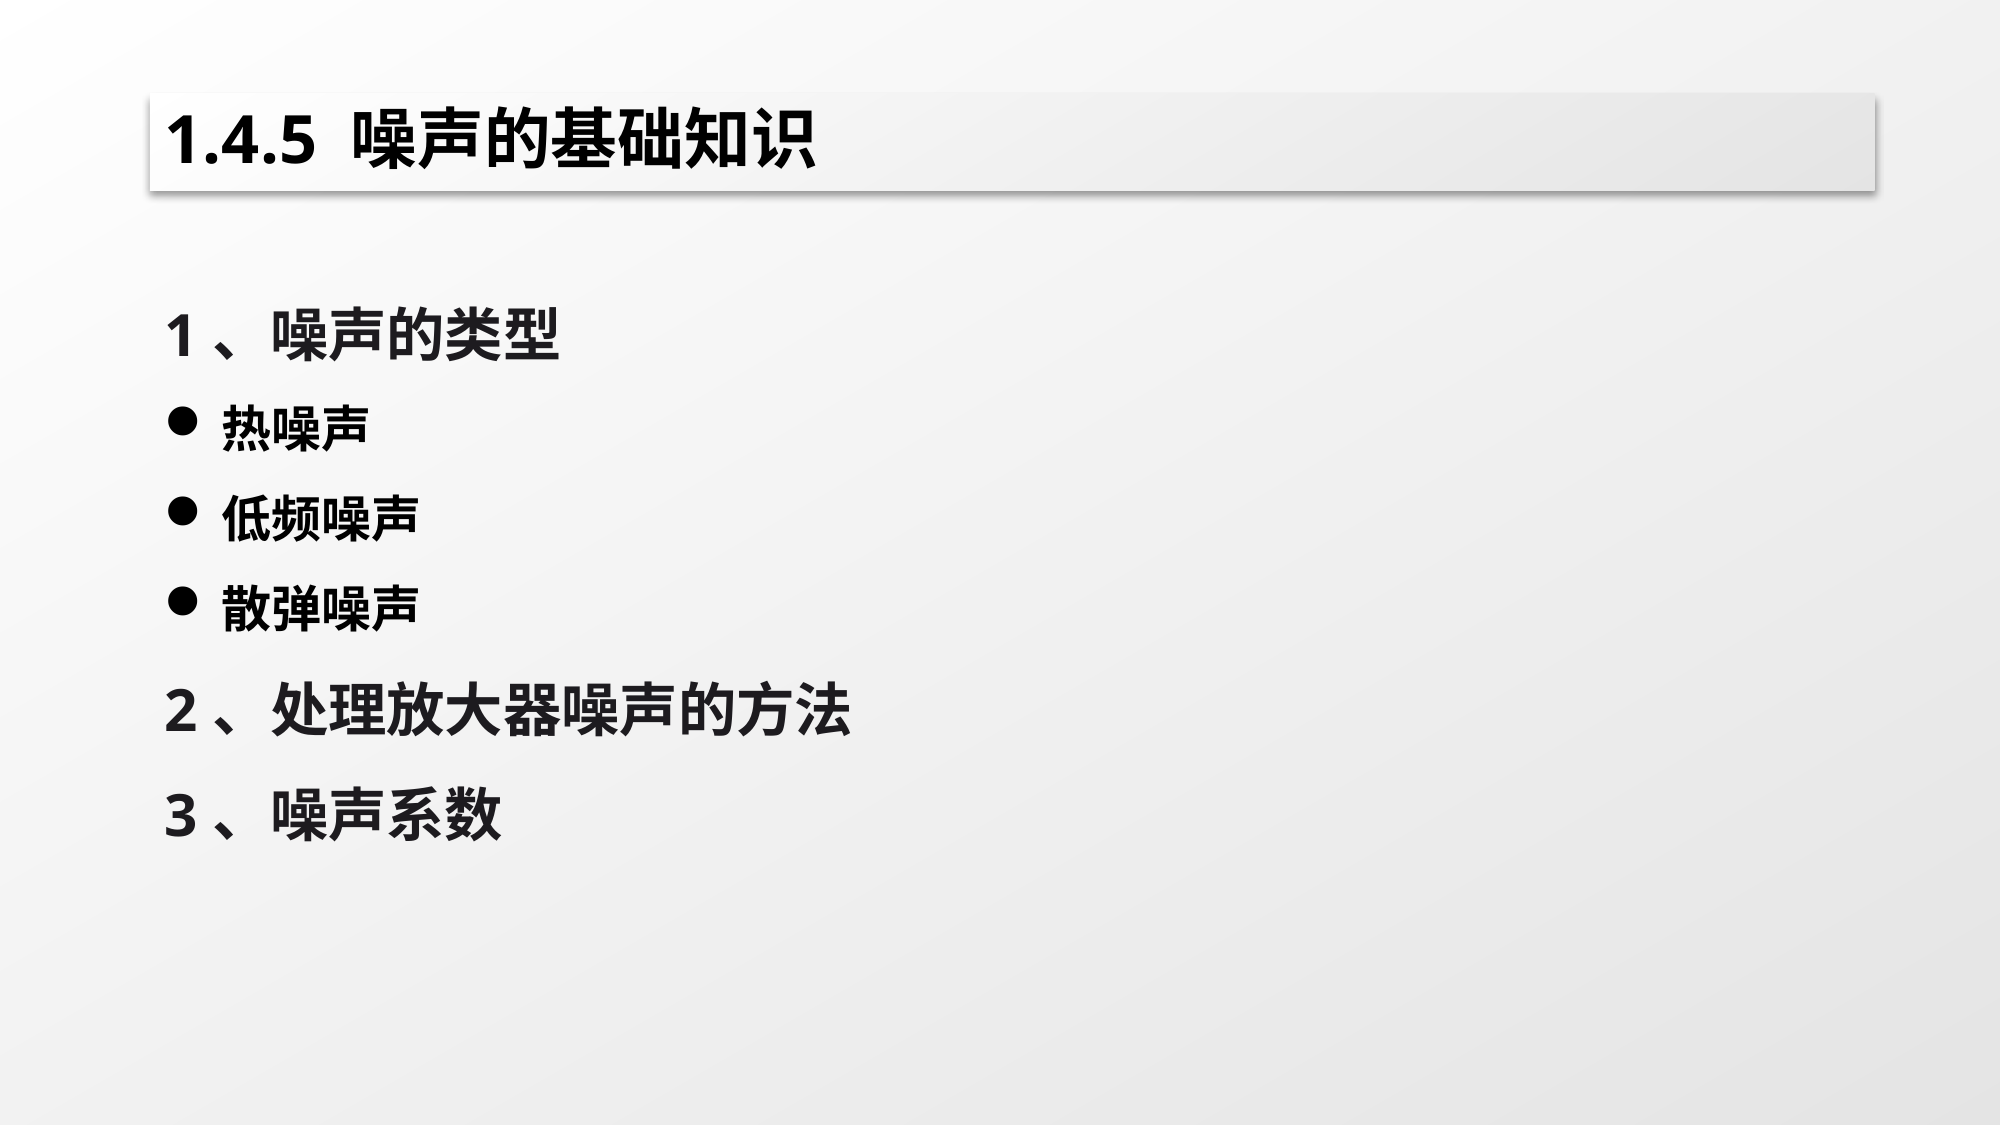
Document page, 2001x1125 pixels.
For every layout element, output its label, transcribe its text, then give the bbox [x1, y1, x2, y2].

title 1.4.5 噪声的基础知识 [149, 93, 1875, 191]
list 1、噪声的类型 热噪声 低频噪声 散弹噪声 2、处理放大器噪声的方法 3、噪声系数 [149, 255, 1875, 1078]
